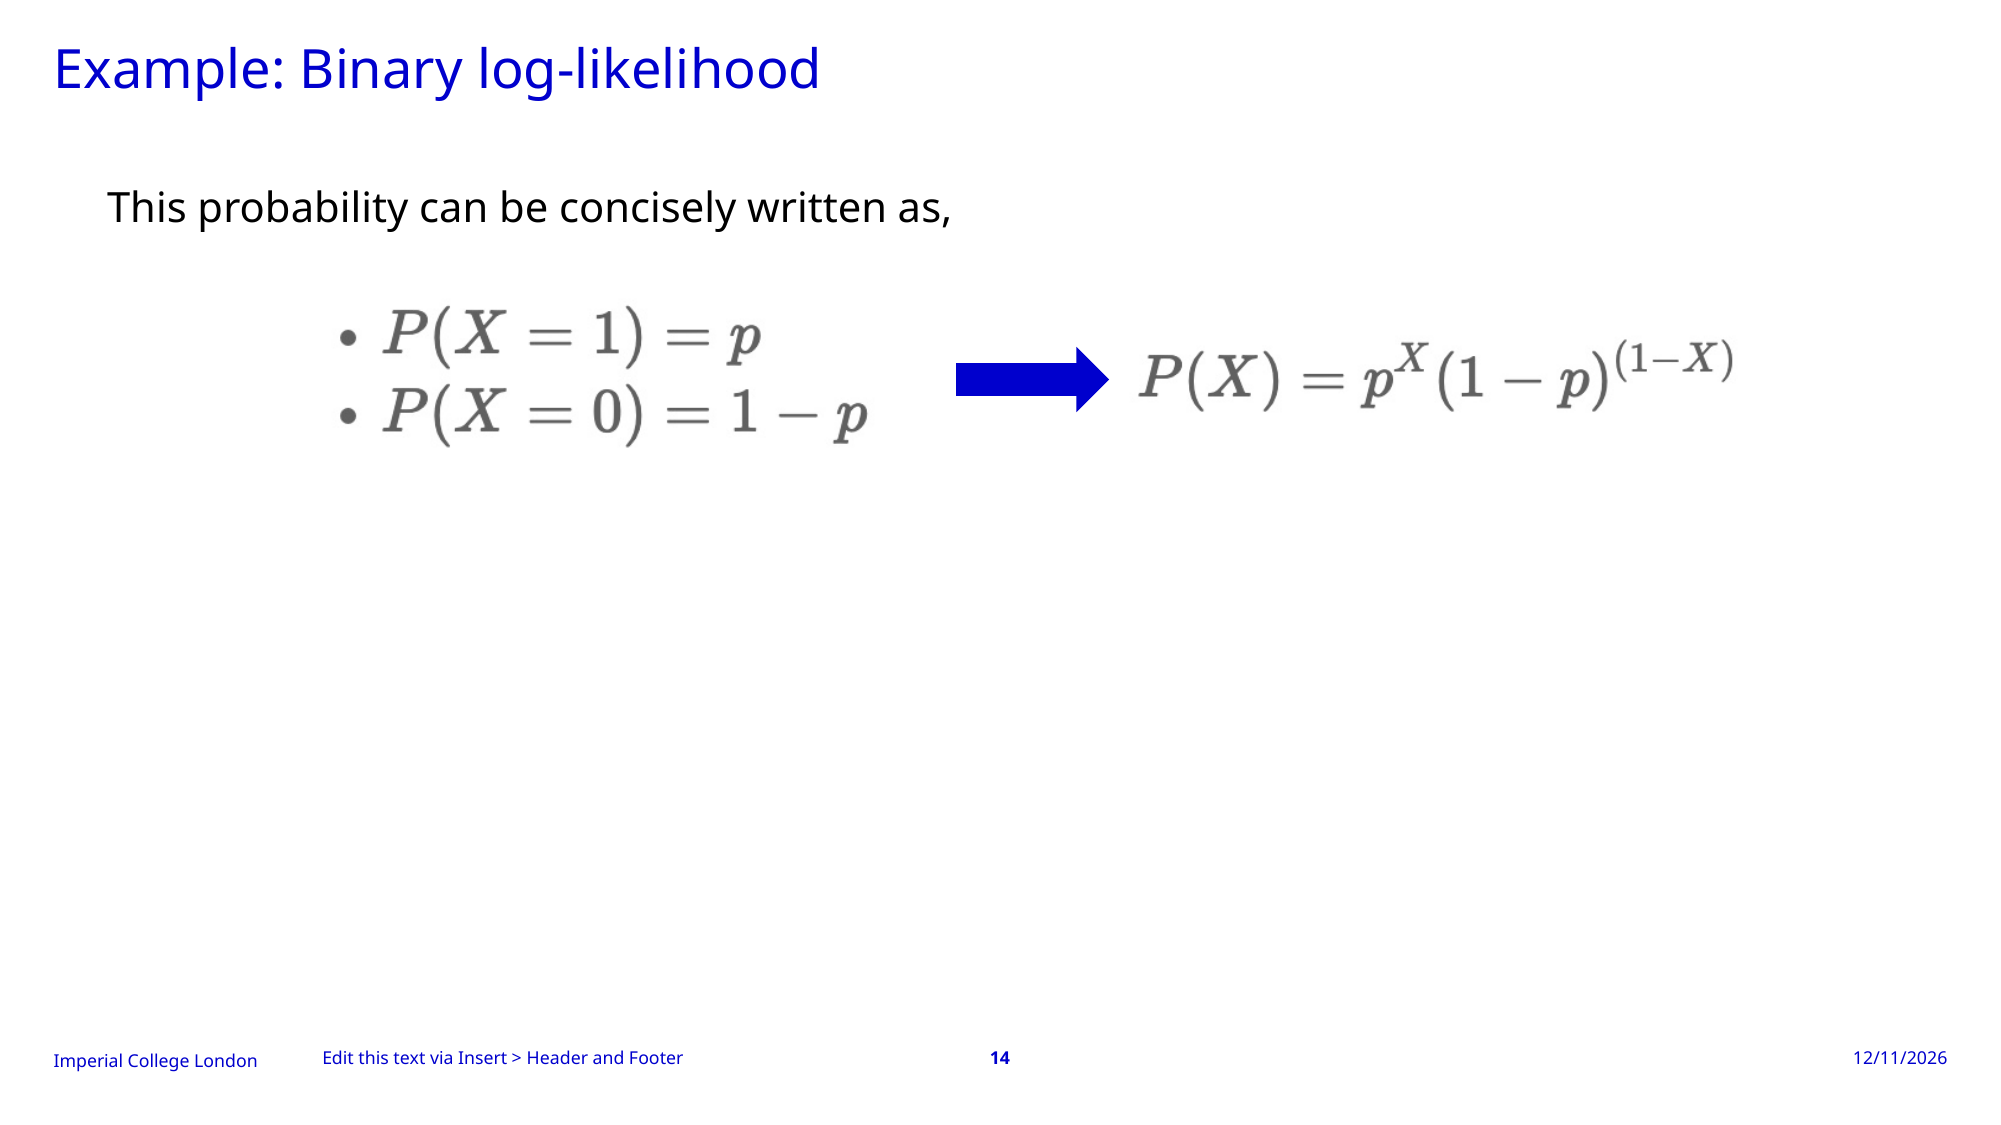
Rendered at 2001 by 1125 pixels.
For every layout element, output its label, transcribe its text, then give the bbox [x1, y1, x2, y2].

picture [302, 279, 904, 470]
title Example: Binary log-likelihood [53, 41, 1947, 104]
text_box This probability can be concisely written as, [92, 173, 1093, 239]
text_box [955, 344, 1092, 415]
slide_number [1745, 1048, 1948, 1072]
picture [1092, 279, 1775, 450]
footer Edit this text via Insert > Header and Footer [322, 1048, 884, 1072]
slide_number 14 [973, 1048, 1027, 1072]
